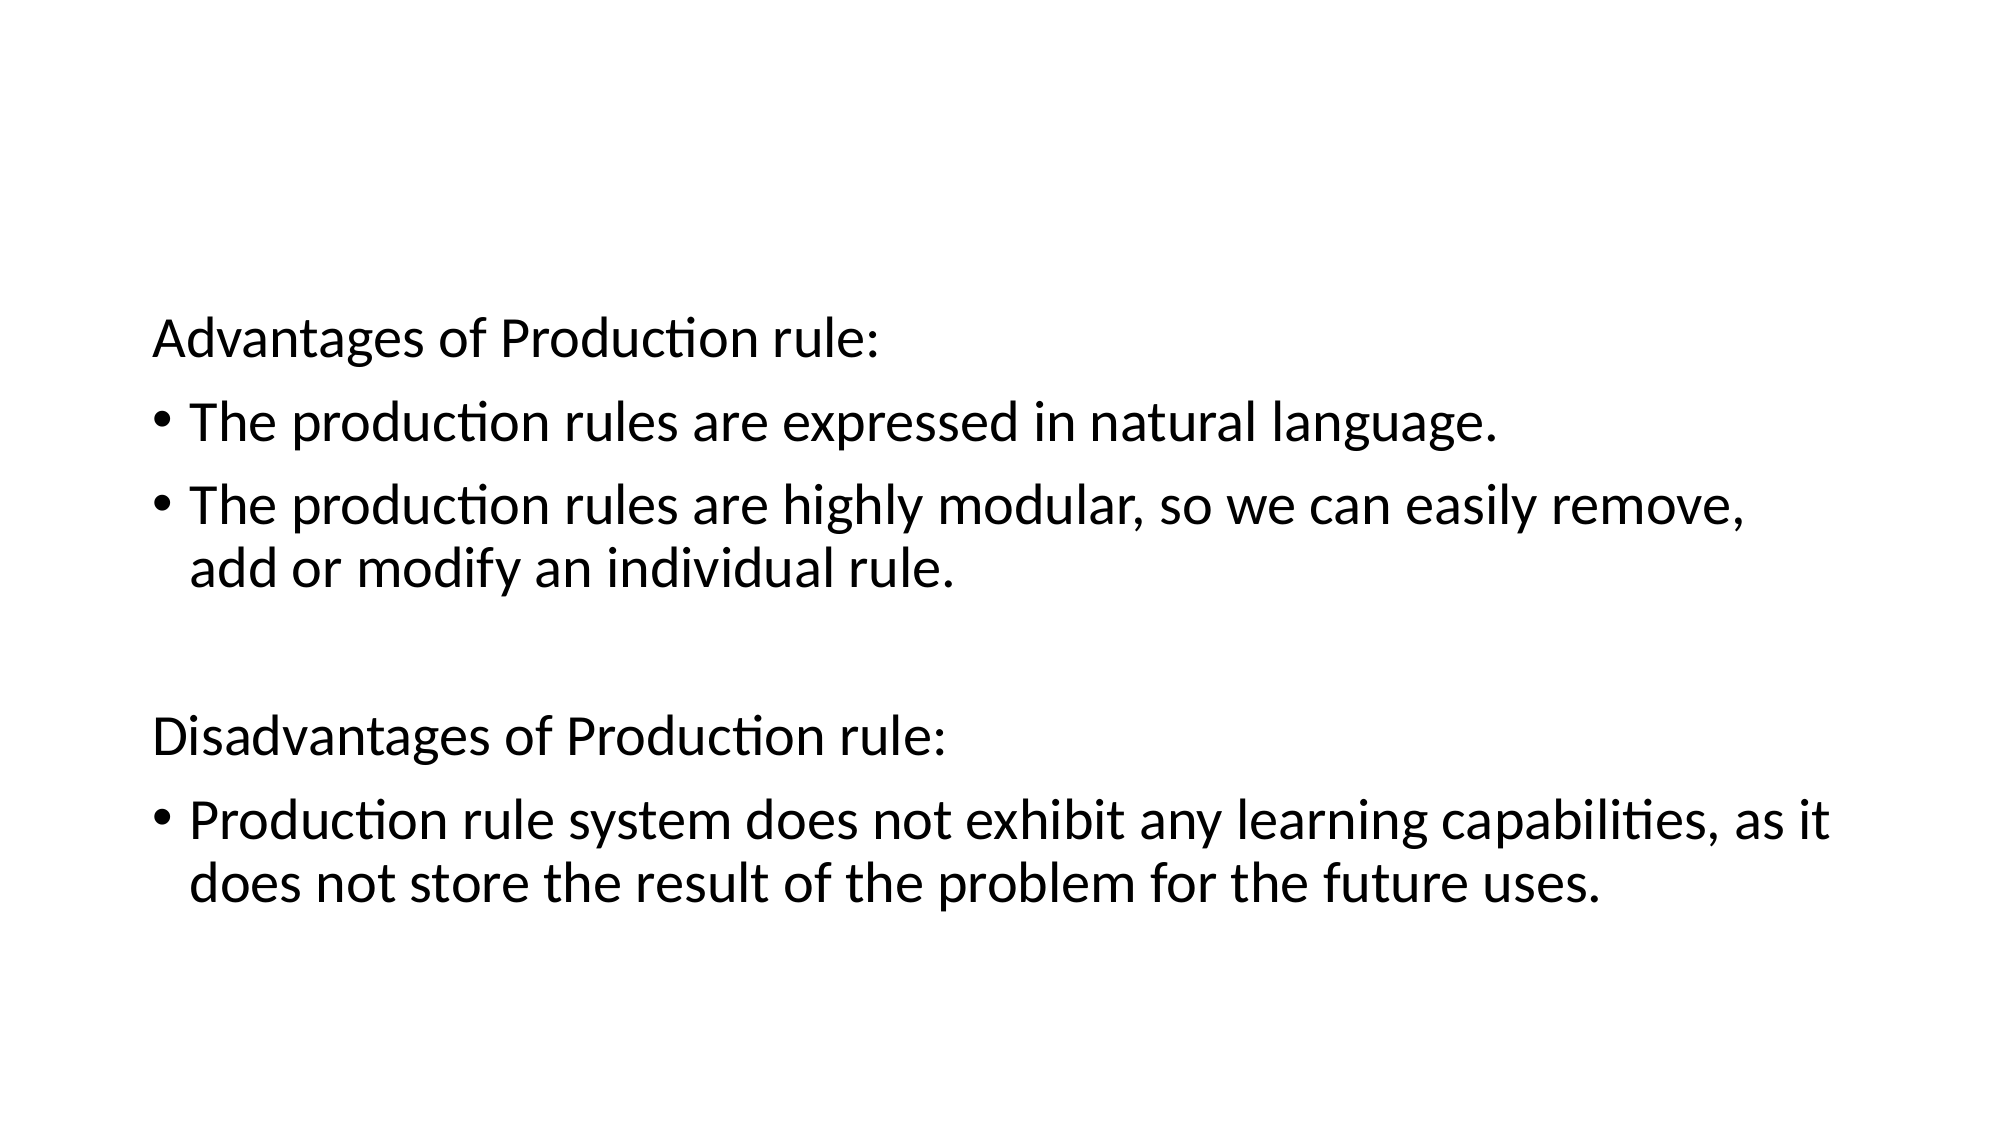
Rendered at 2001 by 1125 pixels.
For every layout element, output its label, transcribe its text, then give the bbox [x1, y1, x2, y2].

list Advantages of Production rule: The production rules are expressed in natural language. The production rules are highly modular, so we can easily remove, add or modify an individual rule. Disadvantages of Production rule: Production rule system does not exhibit any learning capabilities, as it does not store the result of the problem for the future uses. [137, 299, 1863, 1014]
